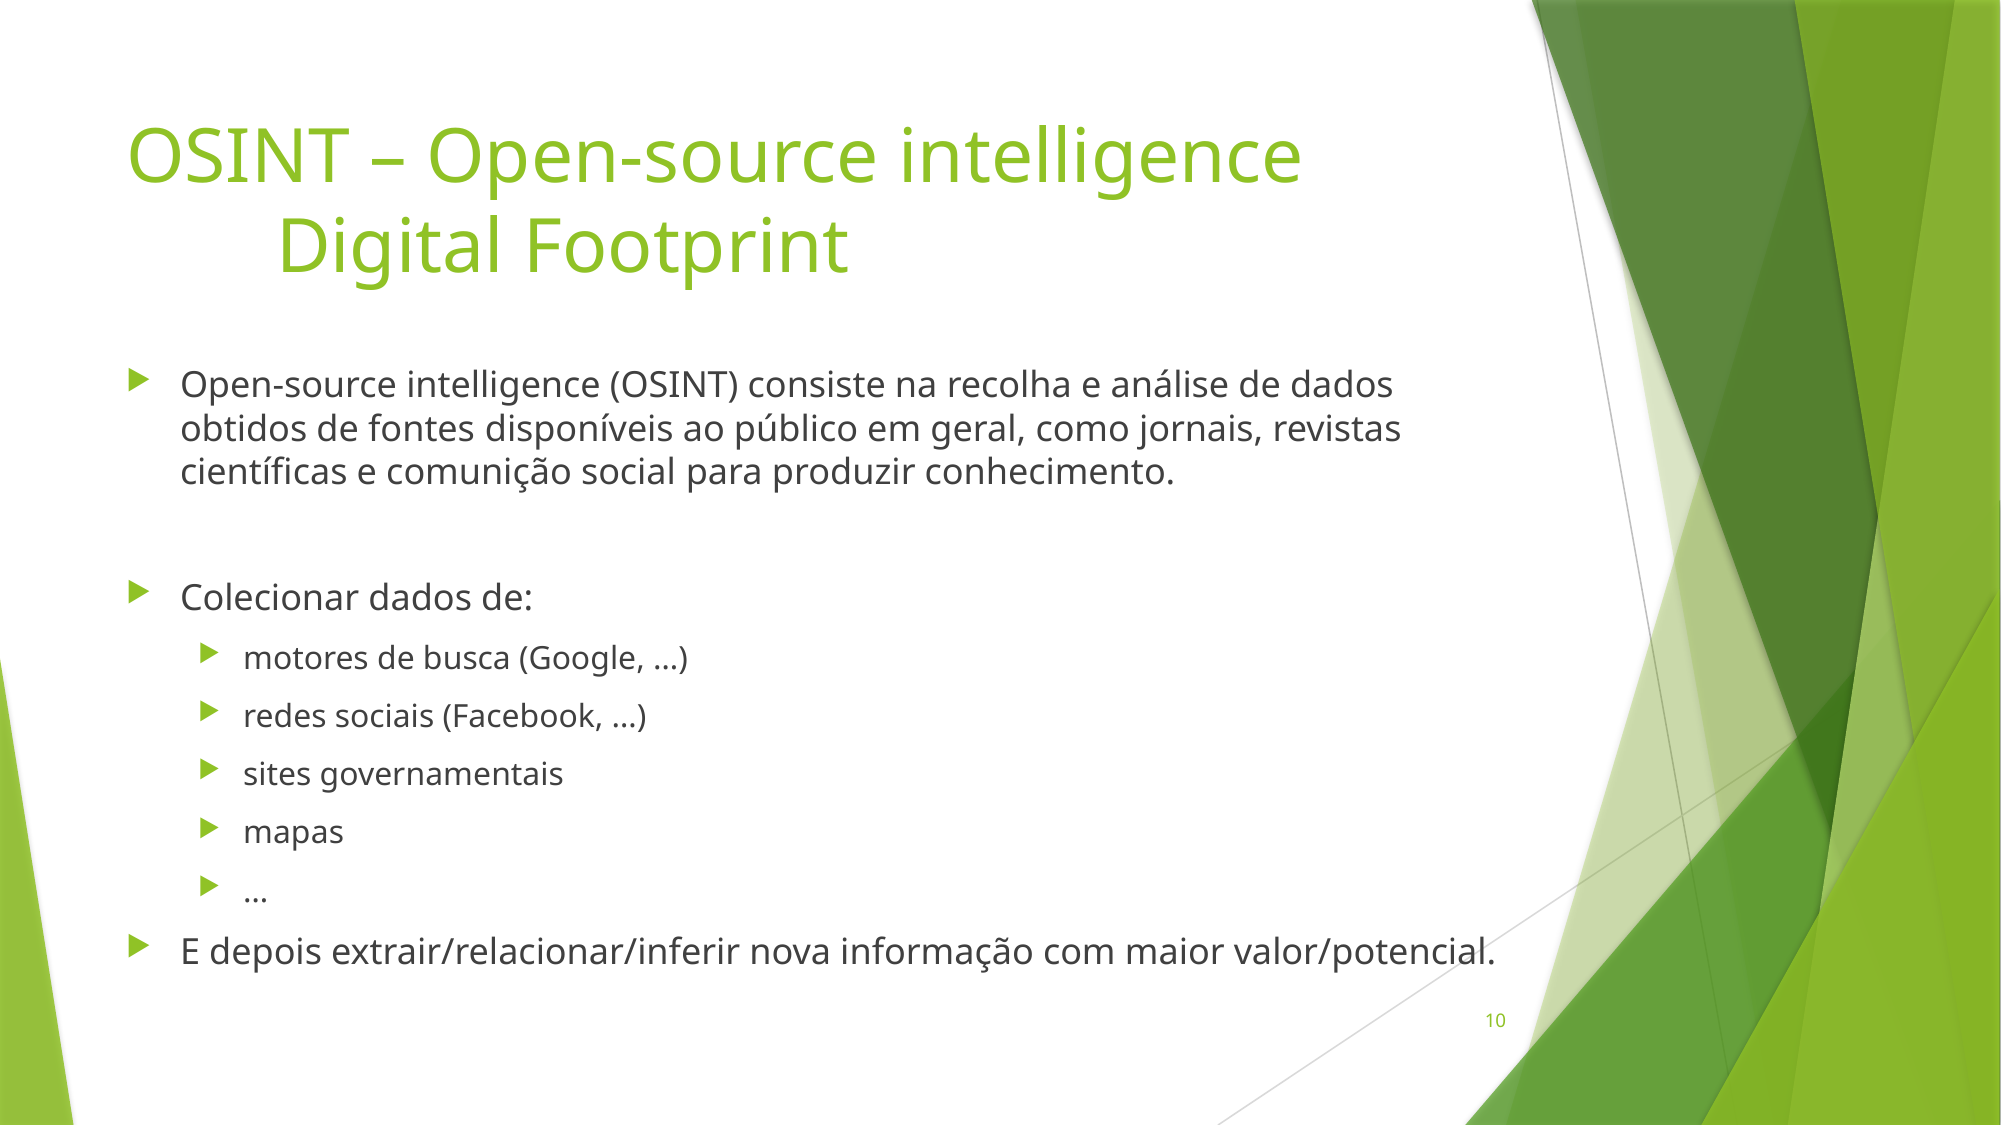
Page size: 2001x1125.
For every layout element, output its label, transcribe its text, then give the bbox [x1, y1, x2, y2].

list Open-source intelligence (OSINT) consiste na recolha e análise de dados obtidos de fontes disponíveis ao público em geral, como jornais, revistas científicas e comunição social para produzir conhecimento. Colecionar dados de: motores de busca (Google, …) redes sociais (Facebook, …) sites governamentais mapas … E depois extrair/relacionar/inferir nova informação com maior valor/potencial. [111, 354, 1522, 992]
slide_number 10 [1409, 991, 1522, 1051]
title OSINT – Open-source intelligence Digital Footprint [111, 99, 1522, 317]
